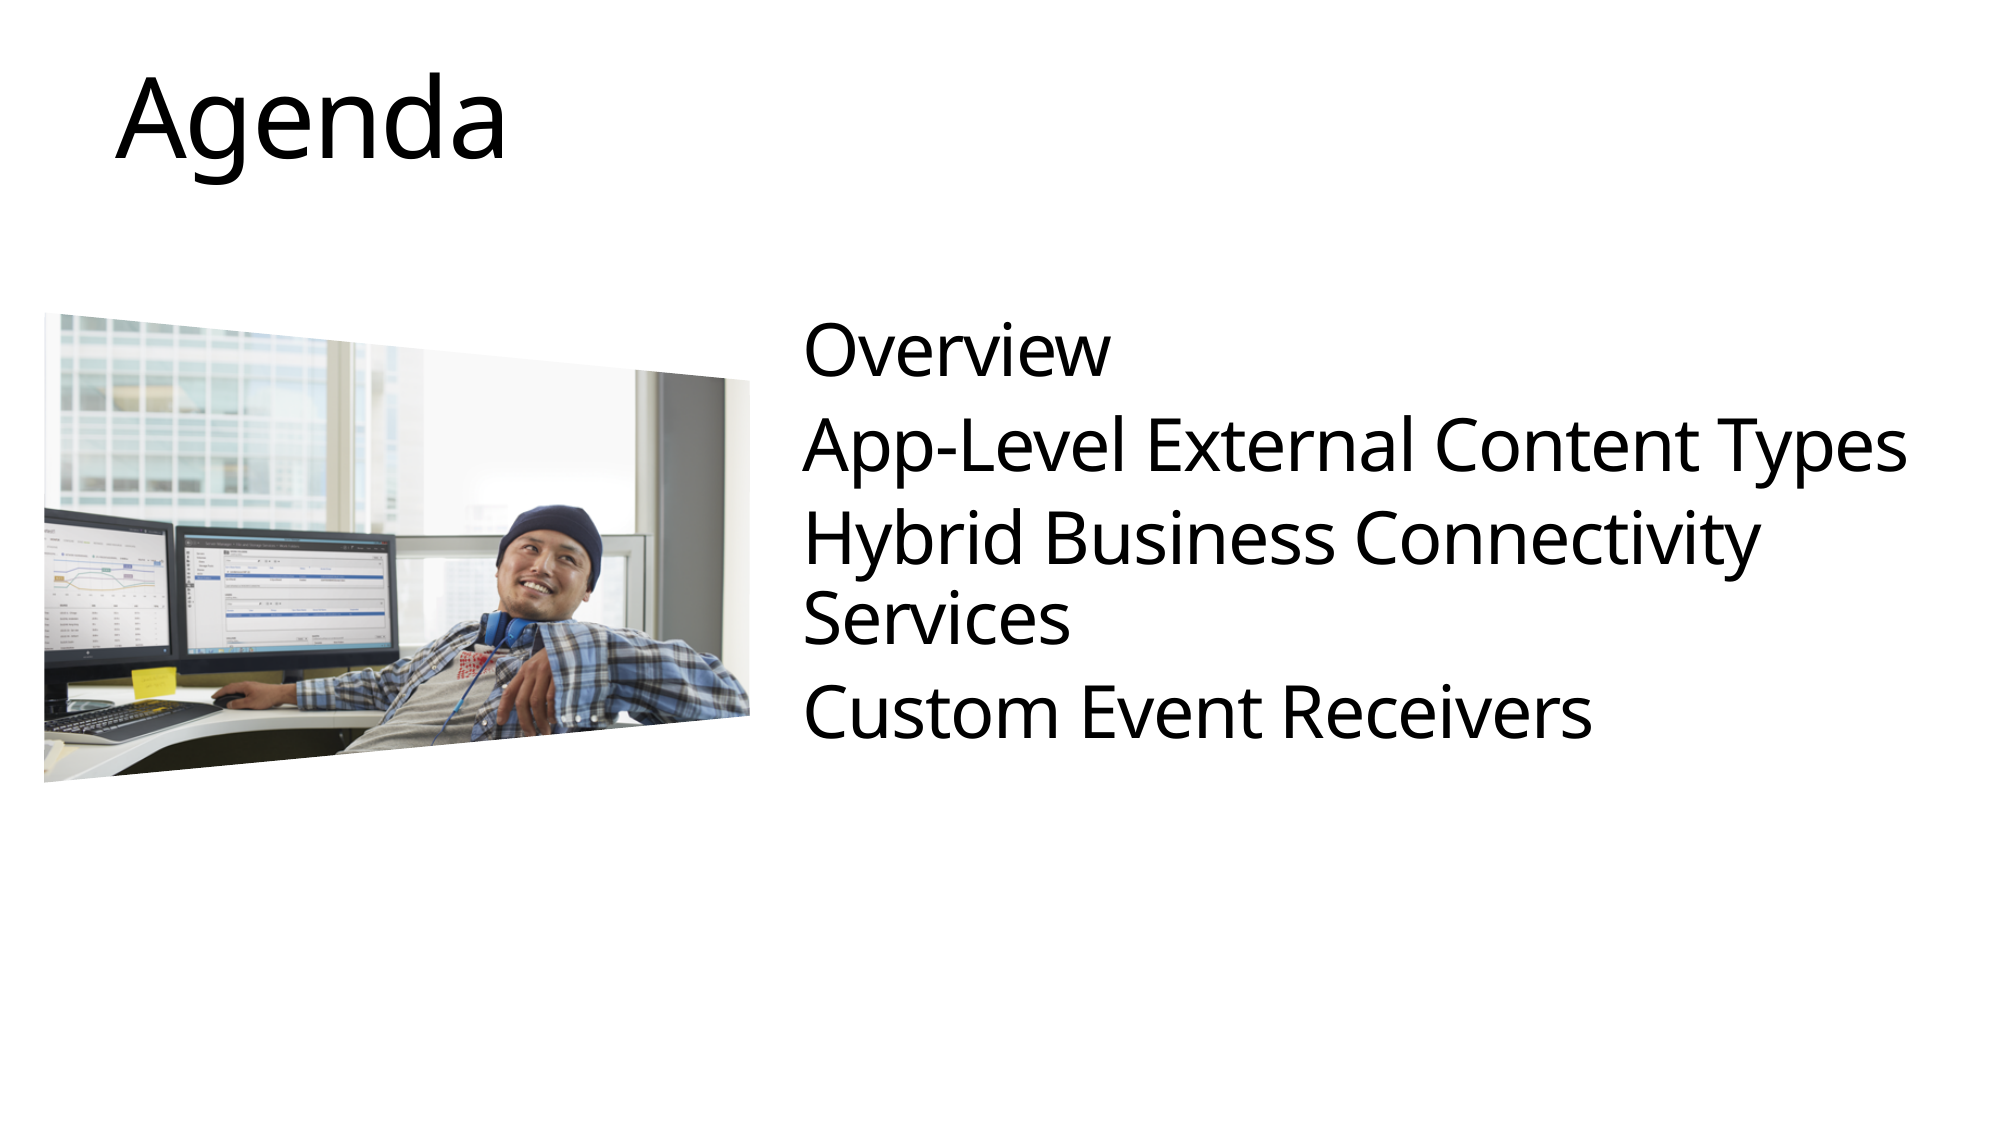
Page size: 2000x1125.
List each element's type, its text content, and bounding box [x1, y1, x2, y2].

picture [43, 312, 751, 783]
title Agenda [85, 37, 1914, 161]
list Overview App-Level External Content Types Hybrid Business Connectivity Services Custom Event Receivers [772, 297, 1949, 771]
